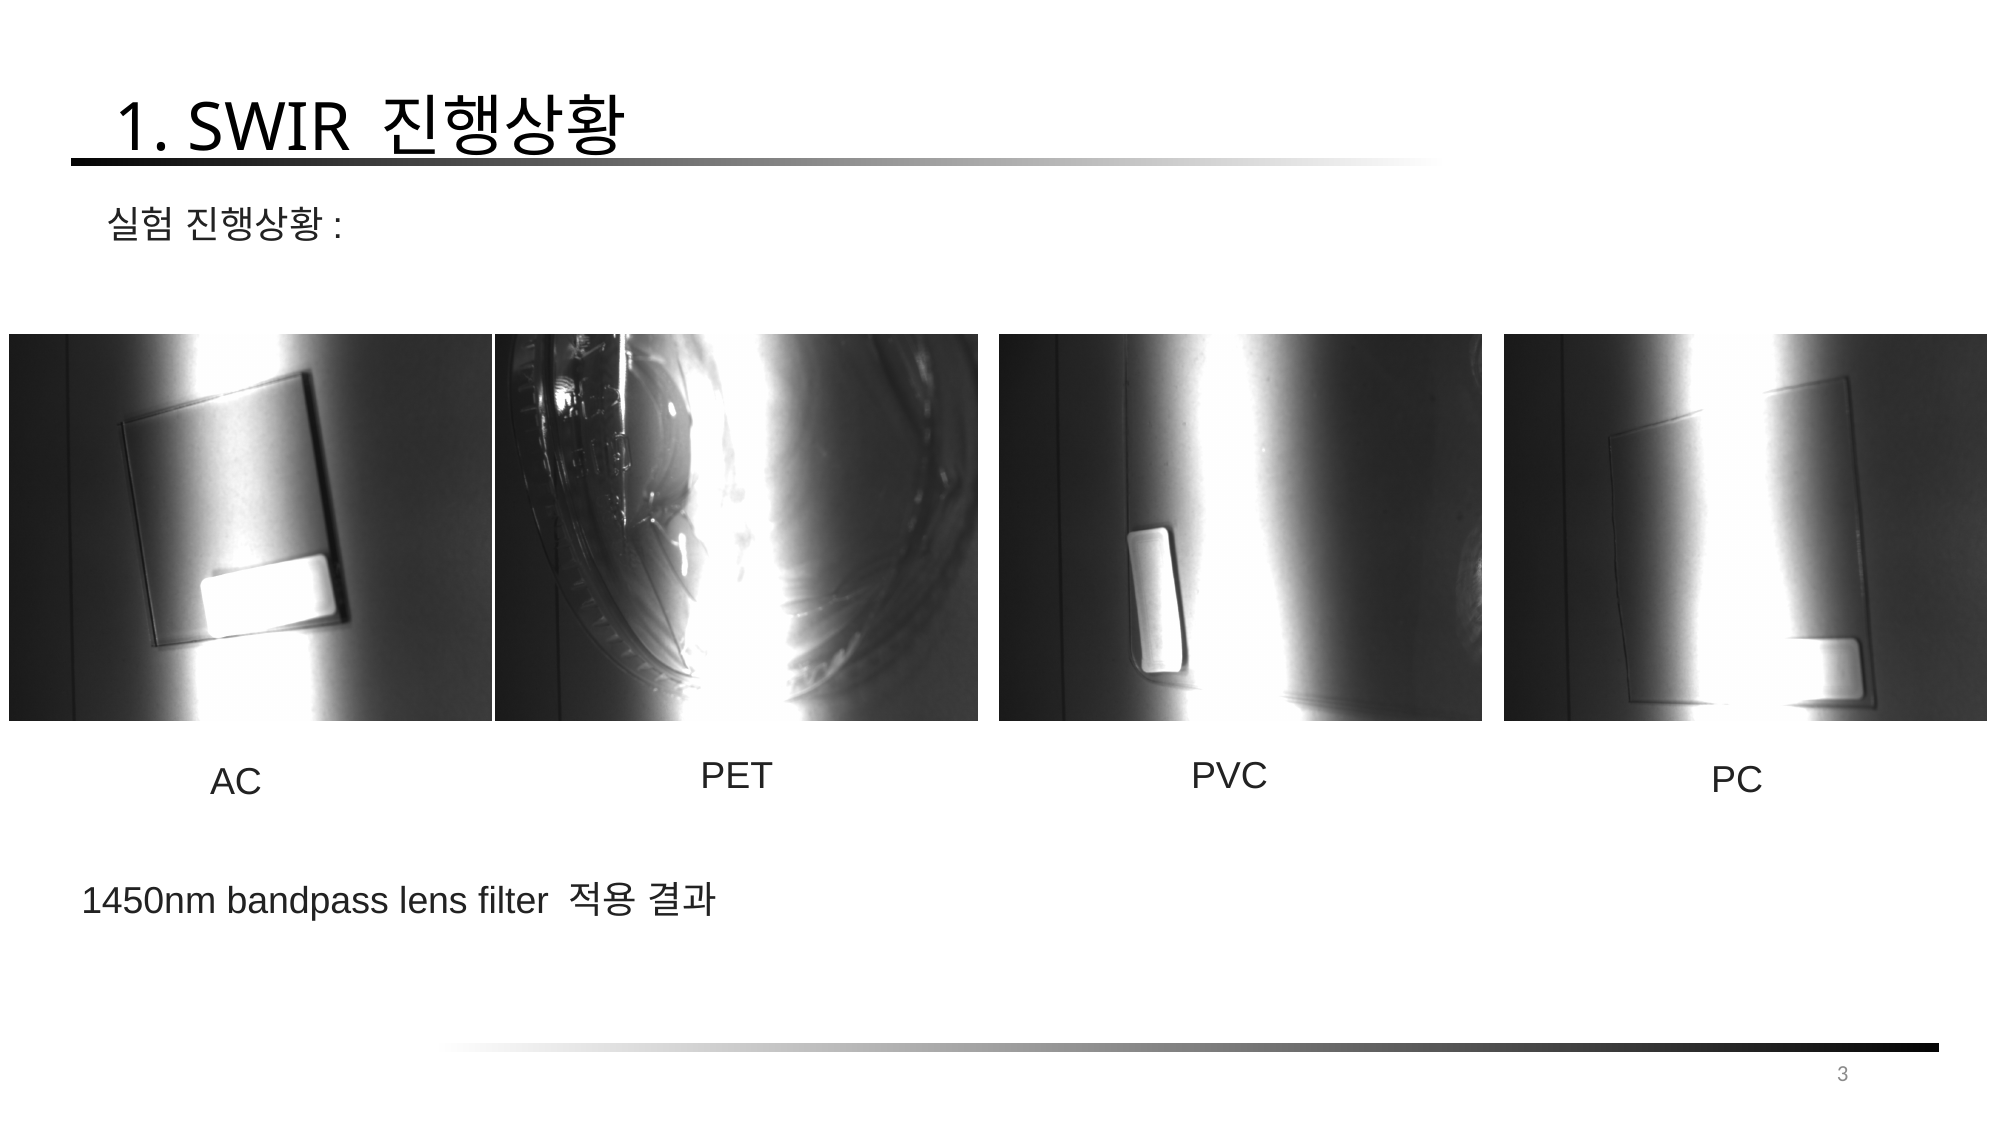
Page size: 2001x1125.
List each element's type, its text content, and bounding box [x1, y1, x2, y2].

picture [495, 334, 978, 721]
text_box 실험 진행상황: [91, 193, 1864, 253]
picture [9, 334, 492, 721]
text_box 1450nm bandpass lens filter 적용 결과 [66, 868, 799, 928]
text_box AC [195, 749, 433, 810]
picture [1504, 334, 1987, 721]
text_box 1. SWIR 진행상황 [99, 84, 1706, 173]
text_box PC [1696, 747, 1934, 808]
slide_number 3 [1413, 1042, 1864, 1103]
text_box PET [685, 743, 924, 804]
picture [999, 334, 1482, 721]
text_box PVC [1176, 743, 1414, 804]
